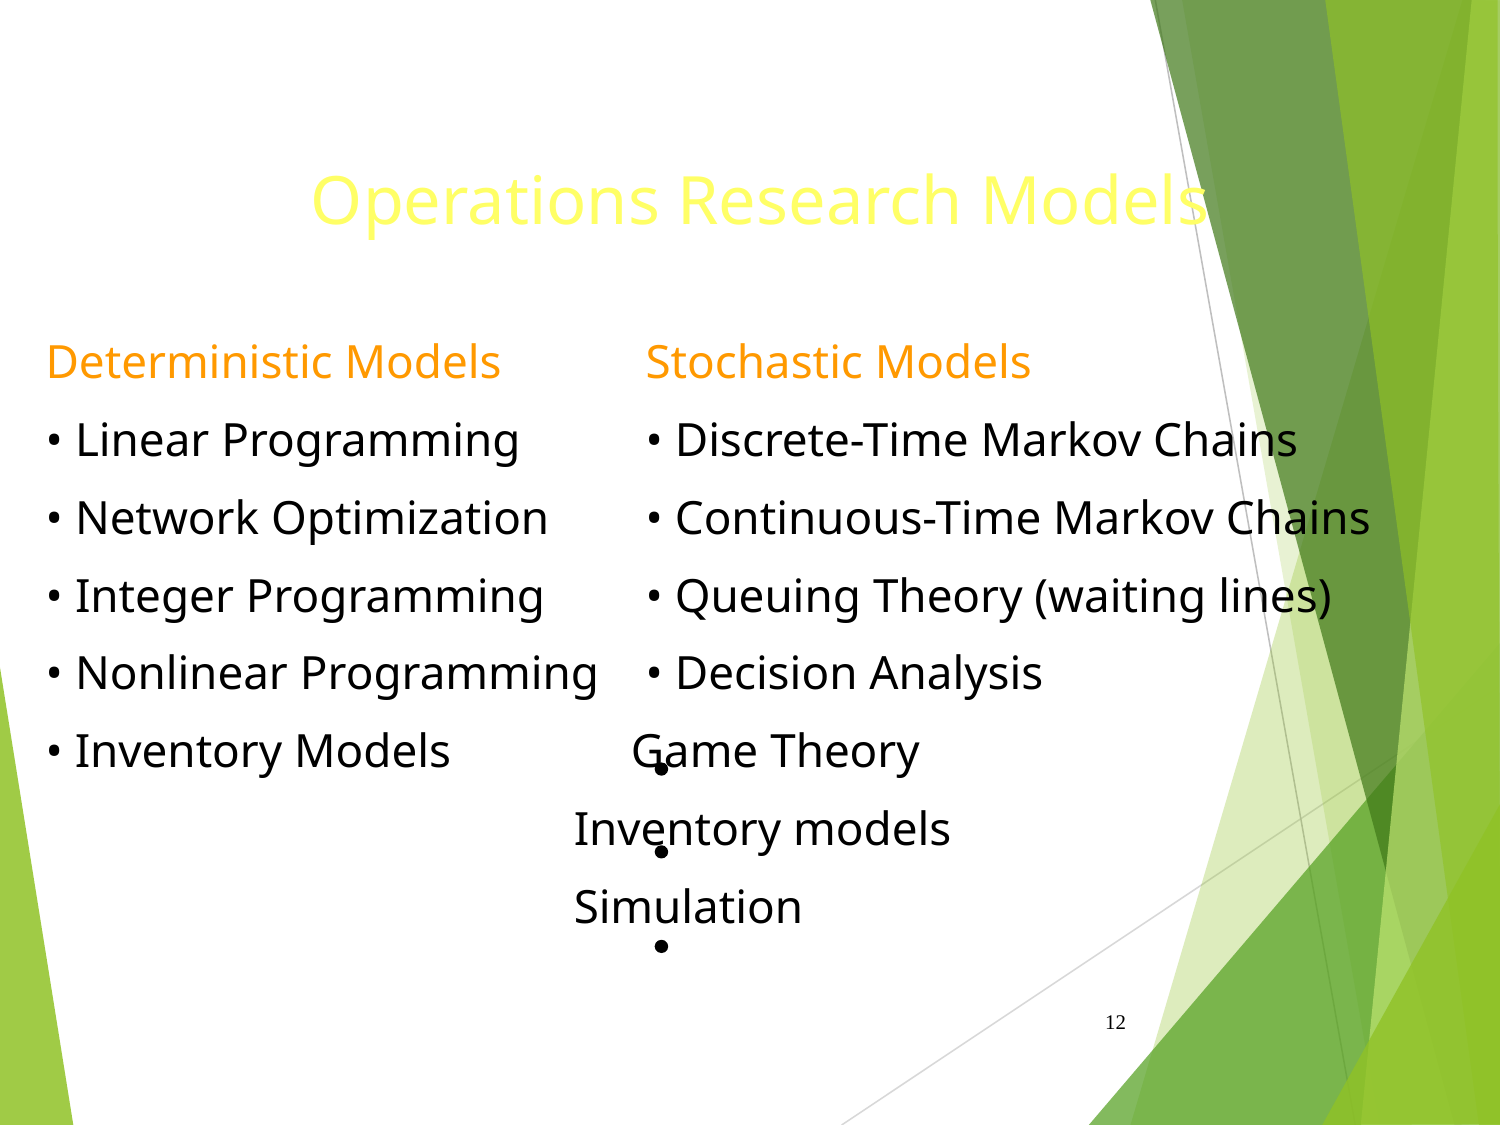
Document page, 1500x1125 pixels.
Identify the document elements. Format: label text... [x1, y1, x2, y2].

text_box [655, 846, 668, 858]
slide_number ‹#› [1057, 1019, 1142, 1051]
text_box [655, 940, 668, 953]
text_box Deterministic Models Stochastic Models • Linear Programming • Discrete-Time Markov Chains • Network Optimization • Continuous-Time Markov Chains • Integer Programming • Queuing Theory (waiting lines) • Nonlinear Programming • Decision Analysis Inventory Models Game Theory Inventory models Simulation [30, 324, 1463, 1019]
text_box [655, 763, 668, 775]
text_box Operations Research Models [295, 150, 1256, 246]
